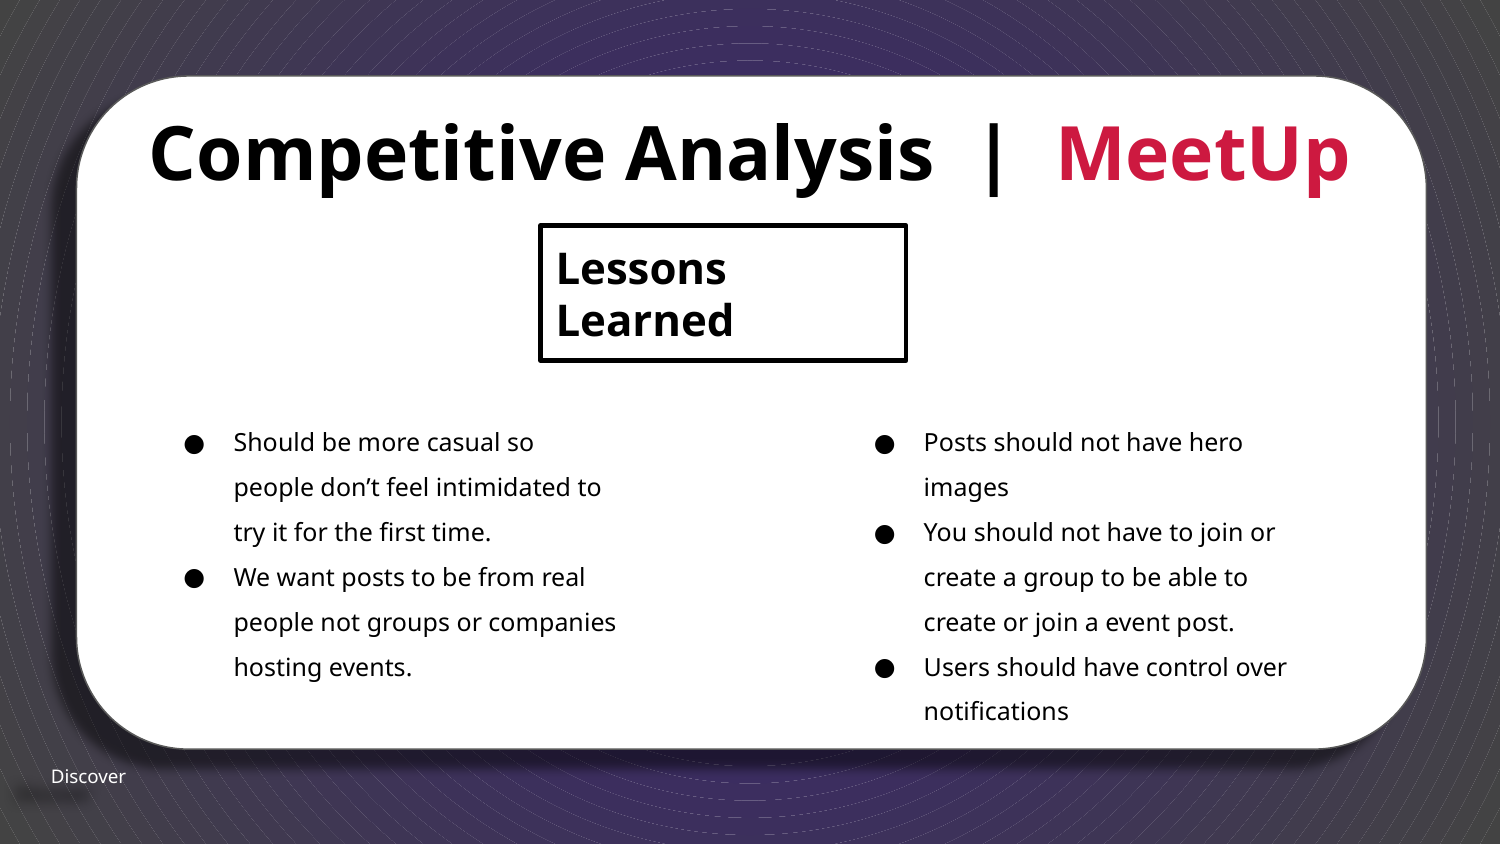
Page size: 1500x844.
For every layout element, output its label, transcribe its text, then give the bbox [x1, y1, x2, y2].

text_box Should be more casual so people don’t feel intimidated to try it for the first time. We want posts to be from real people not groups or companies hosting events. [143, 396, 636, 696]
text_box [76, 226, 1427, 750]
text_box Lessons Learned [540, 225, 906, 361]
title Competitive Analysis | MeetUp [51, 76, 1449, 226]
text_box Posts should not have hero images You should not have to join or create a group to be able to create or join a event post. Users should have control over notifications [833, 396, 1338, 741]
text_box Discover [35, 753, 144, 799]
